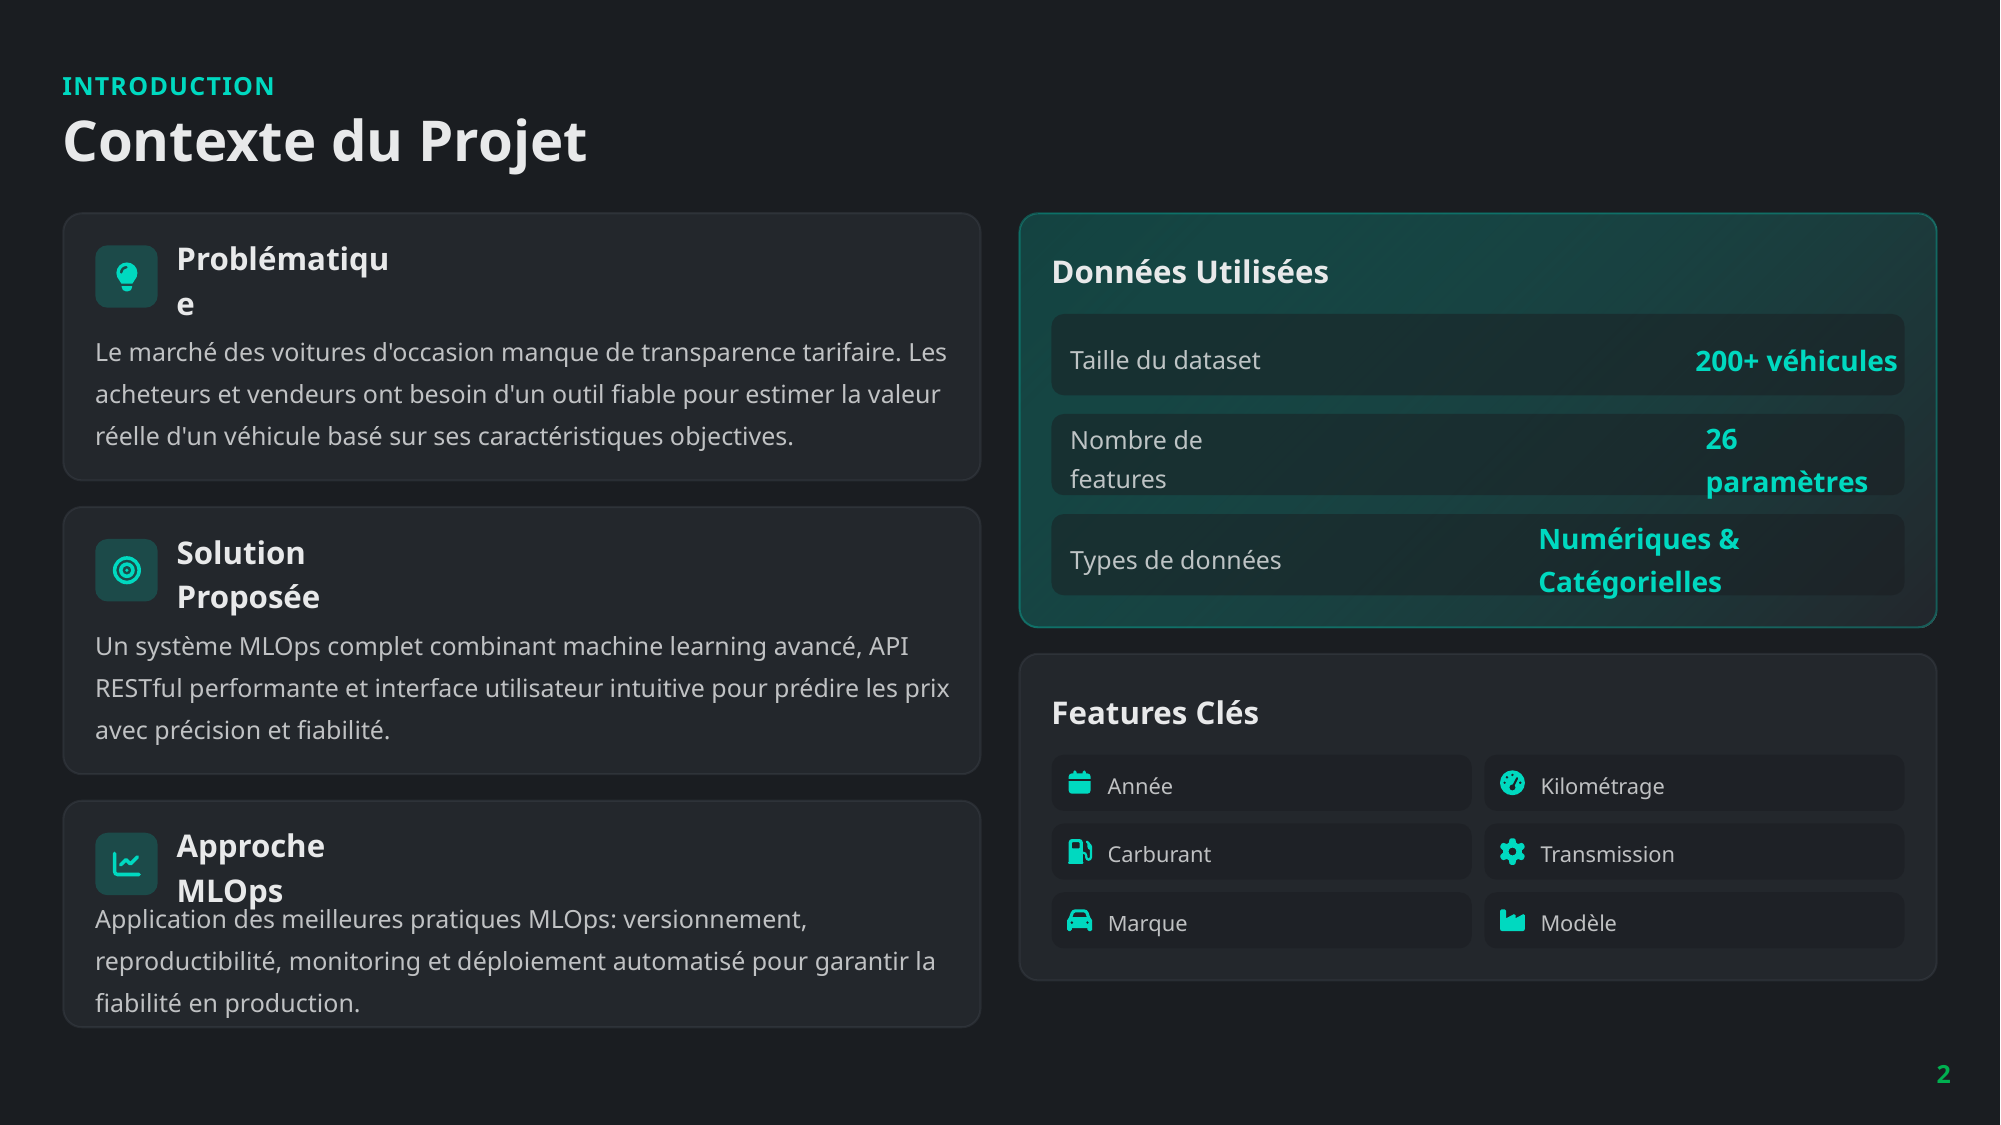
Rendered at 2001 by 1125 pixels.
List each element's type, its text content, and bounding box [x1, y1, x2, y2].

text_box [1051, 313, 1905, 396]
text_box Taille du dataset [1070, 335, 1263, 374]
text_box [1500, 838, 1525, 865]
text_box 200+ véhicules [1695, 332, 1900, 377]
text_box [1068, 770, 1091, 779]
text_box [95, 245, 158, 308]
text_box [1484, 754, 1905, 811]
text_box Un système MLOps complet combinant machine learning avancé, API RESTful performante et interface utilisateur intuitive pour prédire les prix avec précision et fiabilité. [95, 620, 961, 743]
text_box Numériques & Catégorielles [1538, 532, 1900, 577]
text_box [63, 506, 981, 775]
text_box [63, 800, 981, 1028]
text_box 26 paramètres [1705, 432, 1900, 477]
text_box [95, 538, 158, 602]
text_box Contexte du Projet [62, 112, 1966, 175]
text_box [1500, 770, 1525, 796]
text_box [63, 213, 981, 481]
text_box Année [1107, 767, 1182, 799]
text_box Carburant [1107, 835, 1216, 868]
text_box [1051, 514, 1905, 596]
text_box Approche MLOps [176, 842, 440, 886]
text_box Nombre de features [1070, 435, 1302, 474]
text_box Marque [1107, 904, 1194, 936]
text_box [1051, 823, 1472, 880]
text_box [121, 286, 133, 292]
text_box Solution Proposée [176, 548, 452, 593]
text_box [1019, 213, 1937, 628]
text_box [1484, 823, 1905, 880]
text_box [1051, 413, 1905, 496]
text_box Transmission [1540, 835, 1682, 868]
text_box Features Clés [1051, 685, 1921, 730]
text_box [1484, 892, 1905, 949]
text_box INTRODUCTION [62, 62, 1950, 100]
text_box [1500, 909, 1525, 932]
text_box Le marché des voitures d'occasion manque de transparence tarifaire. Les acheteurs et vendeurs ont besoin d'un outil fiable pour estimer la valeur réelle d'un véhicule basé sur ses caractéristiques objectives. [95, 326, 961, 449]
text_box [1068, 781, 1091, 794]
text_box [1067, 839, 1093, 864]
text_box [1019, 653, 1937, 981]
text_box [1051, 754, 1472, 811]
text_box [1067, 909, 1093, 932]
text_box Problématique [176, 254, 403, 299]
text_box 2 [1936, 1050, 1962, 1088]
text_box Kilométrage [1540, 767, 1669, 799]
text_box [116, 262, 138, 284]
text_box [95, 832, 158, 896]
text_box Données Utilisées [1051, 245, 1921, 290]
text_box [112, 851, 141, 877]
text_box Types de données [1070, 535, 1283, 574]
text_box Application des meilleures pratiques MLOps: versionnement, reproductibilité, monitoring et déploiement automatisé pour garantir la fiabilité en production. [95, 913, 961, 996]
text_box [112, 556, 141, 585]
text_box Modèle [1540, 904, 1625, 936]
text_box [1051, 892, 1472, 949]
